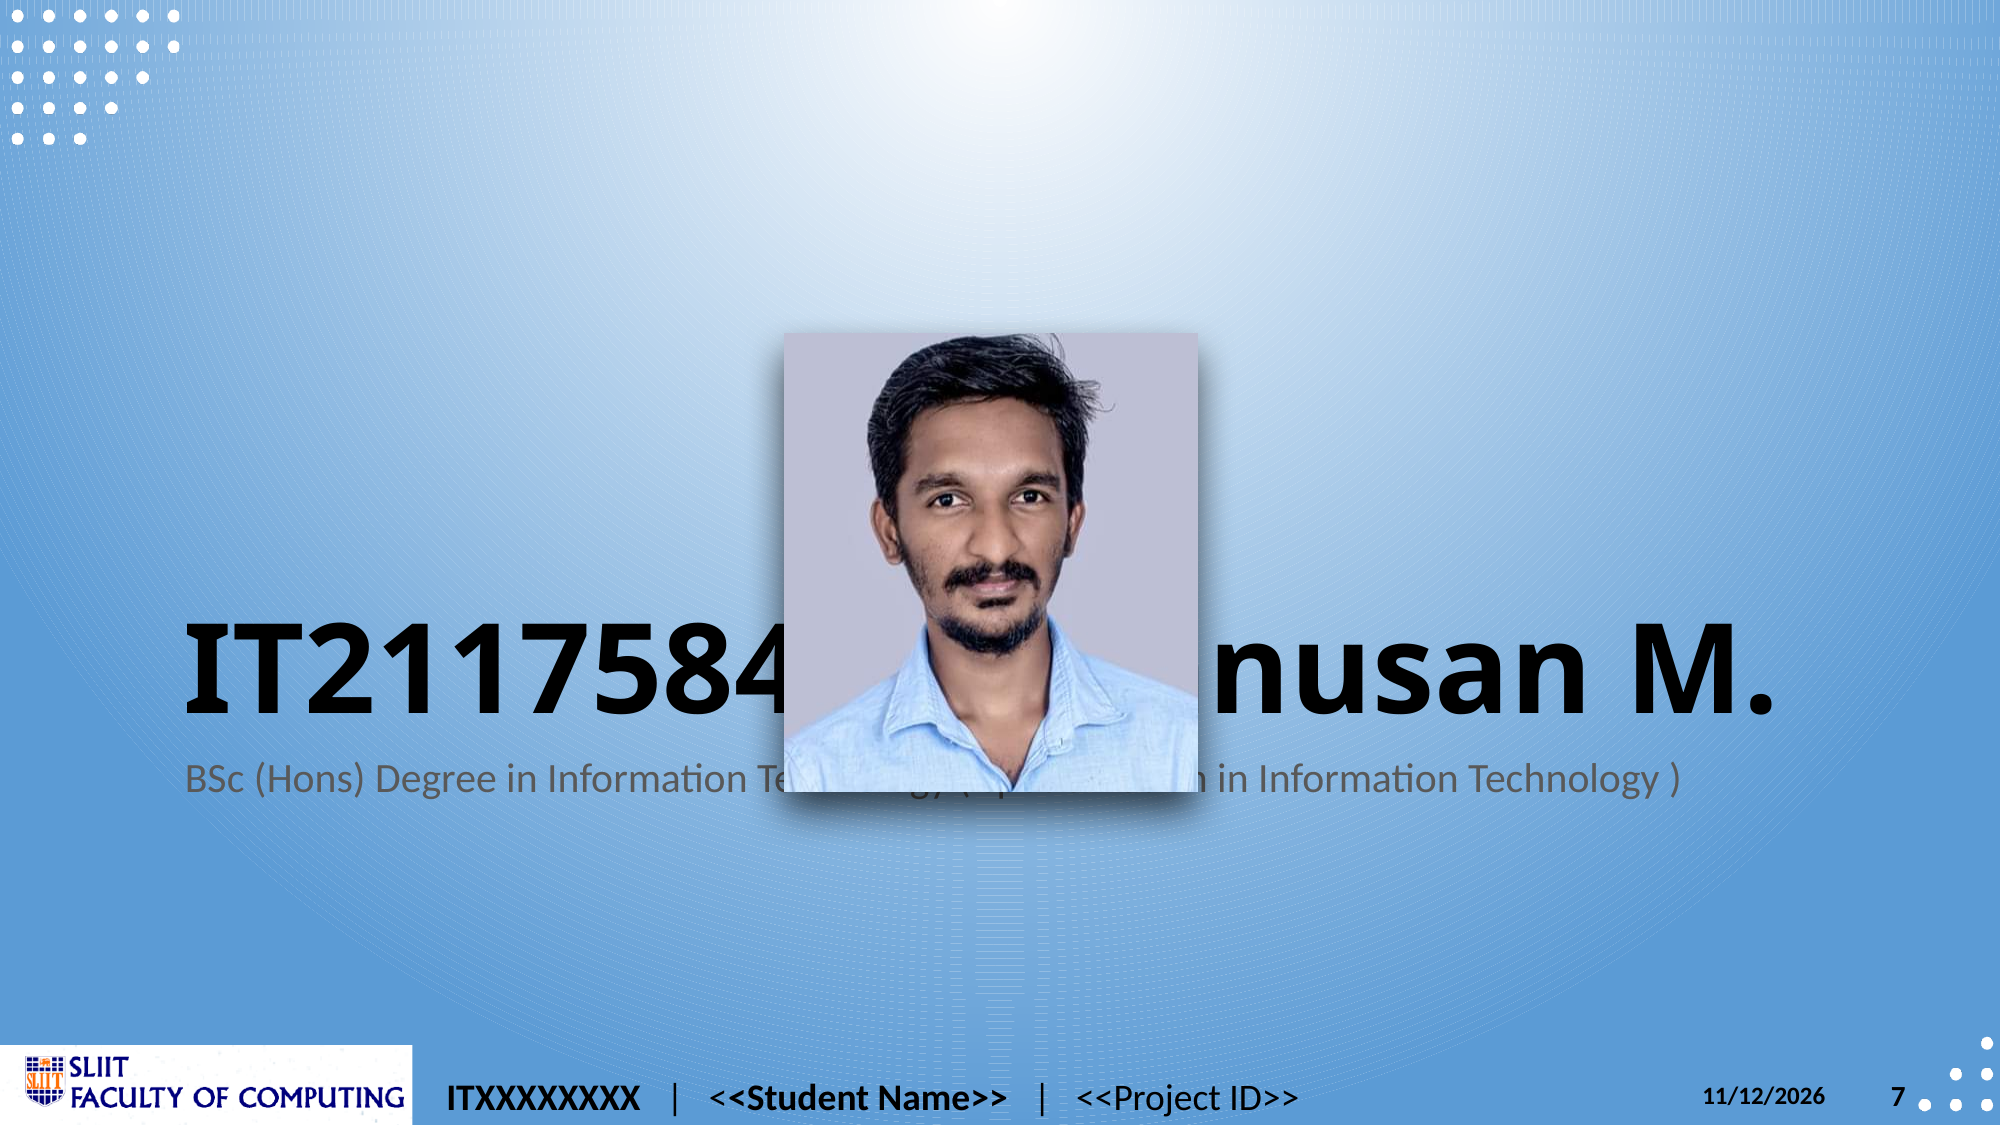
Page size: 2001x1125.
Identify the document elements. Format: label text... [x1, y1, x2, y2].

picture [784, 333, 1198, 792]
table_cell [1198, 353, 1211, 748]
table_cell [769, 351, 784, 748]
picture [0, 1045, 413, 1125]
table_cell [759, 748, 1221, 835]
table_cell [759, 337, 784, 748]
text_box [1887, 1036, 2000, 1125]
table_cell [796, 329, 1184, 333]
text_box [0, 0, 180, 145]
table_cell [1198, 339, 1221, 748]
table_cell Testing and evaluation [769, 748, 1211, 825]
list BSc (Hons) Degree in Information Technology ( specialization in Information Technology ) [169, 748, 1895, 995]
title IT21175848 |Thanusan M. [136, 280, 1975, 749]
